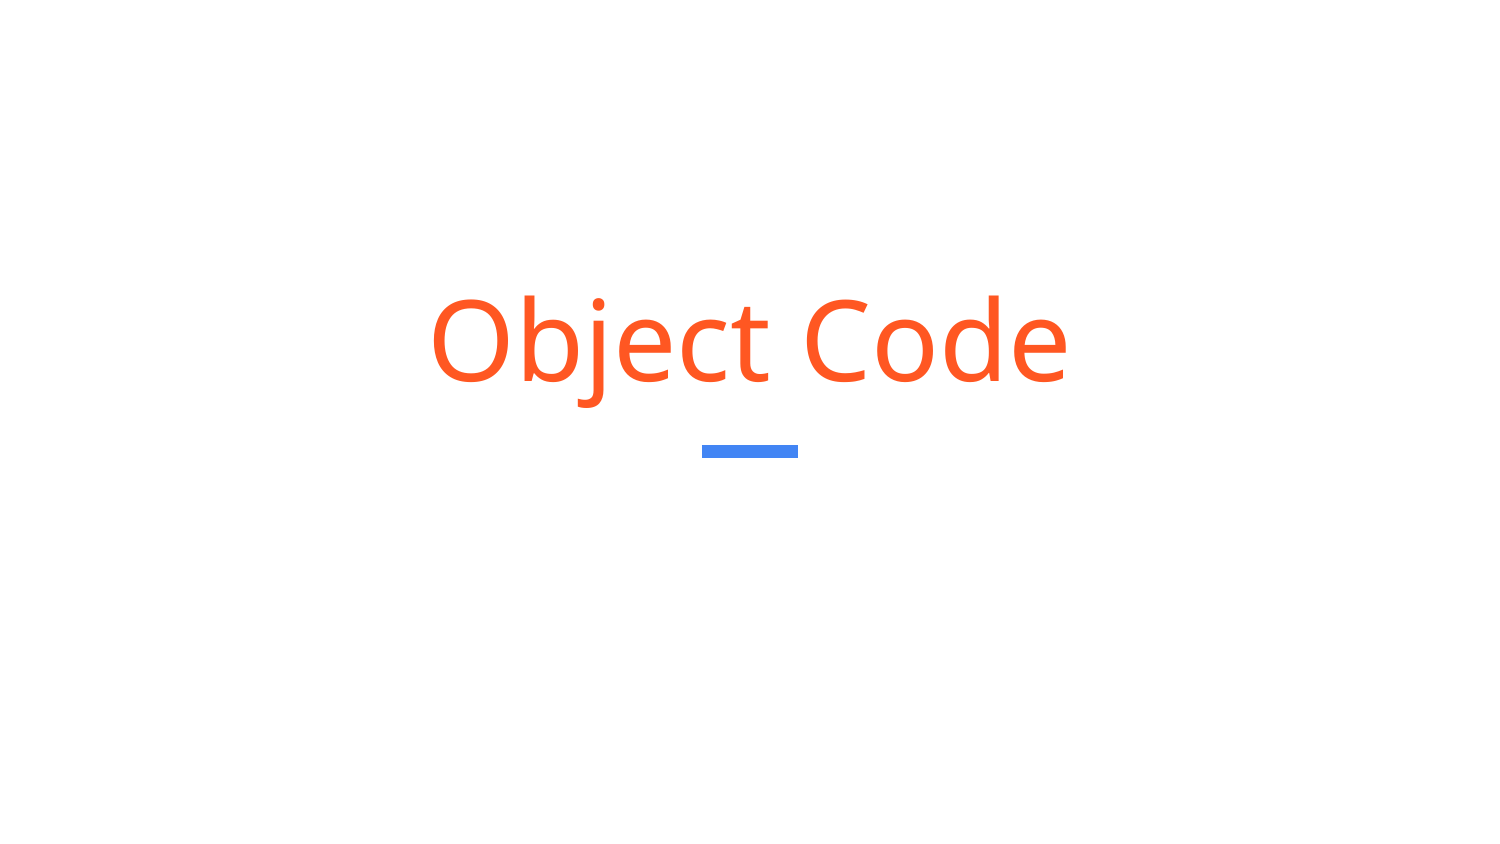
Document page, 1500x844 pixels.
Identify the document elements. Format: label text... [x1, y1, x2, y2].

title Object Code [51, 97, 1449, 419]
